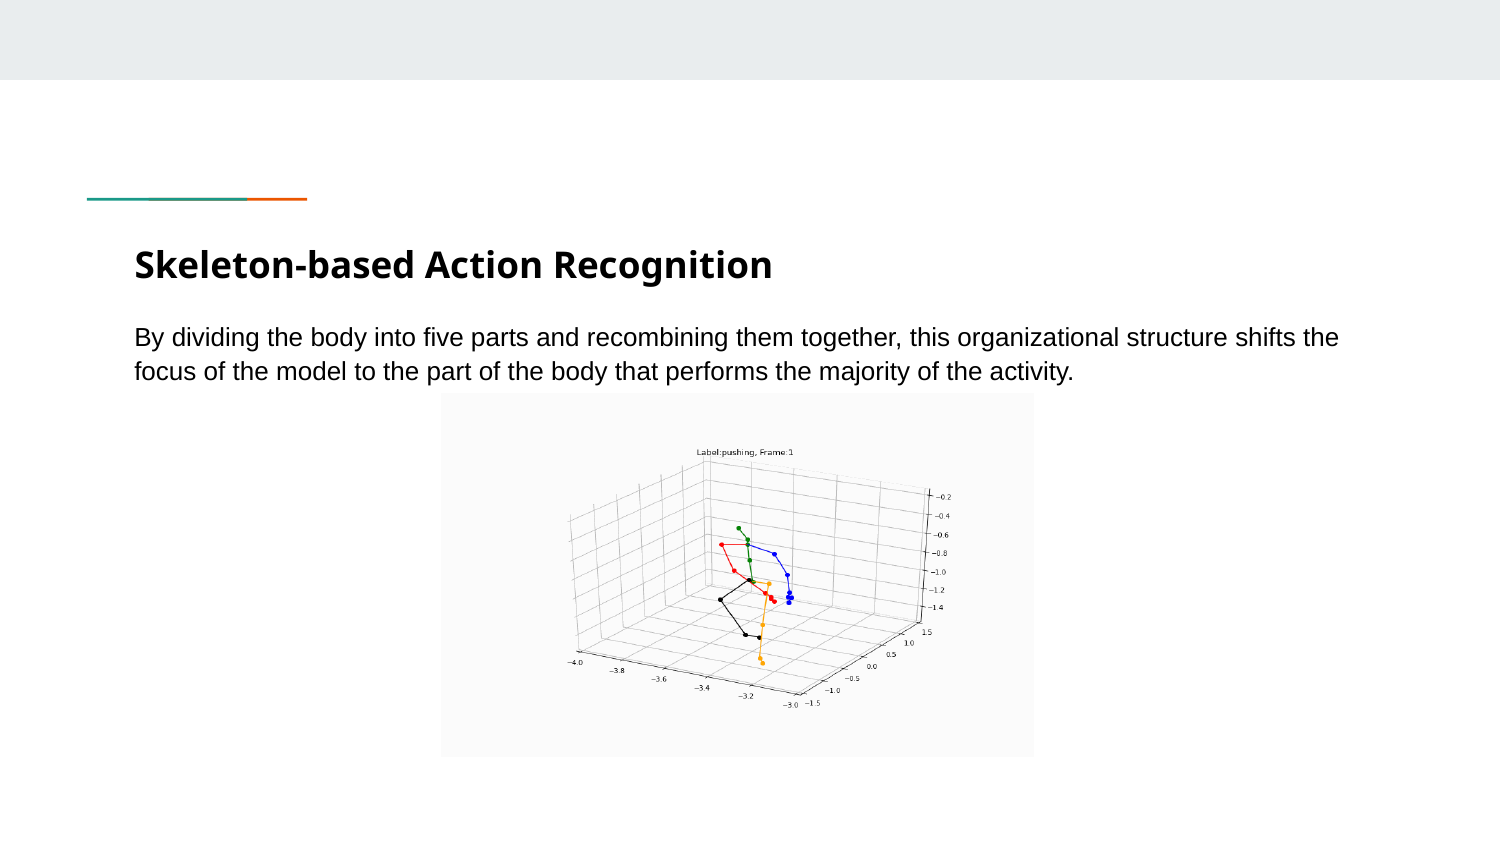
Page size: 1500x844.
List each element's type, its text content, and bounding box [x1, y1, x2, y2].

list By dividing the body into five parts and recombining them together, this organizational structure shifts the focus of the model to the part of the body that performs the majority of the activity. [119, 304, 1381, 676]
picture [440, 392, 1034, 757]
title Skeleton-based Action Recognition [119, 216, 1381, 304]
